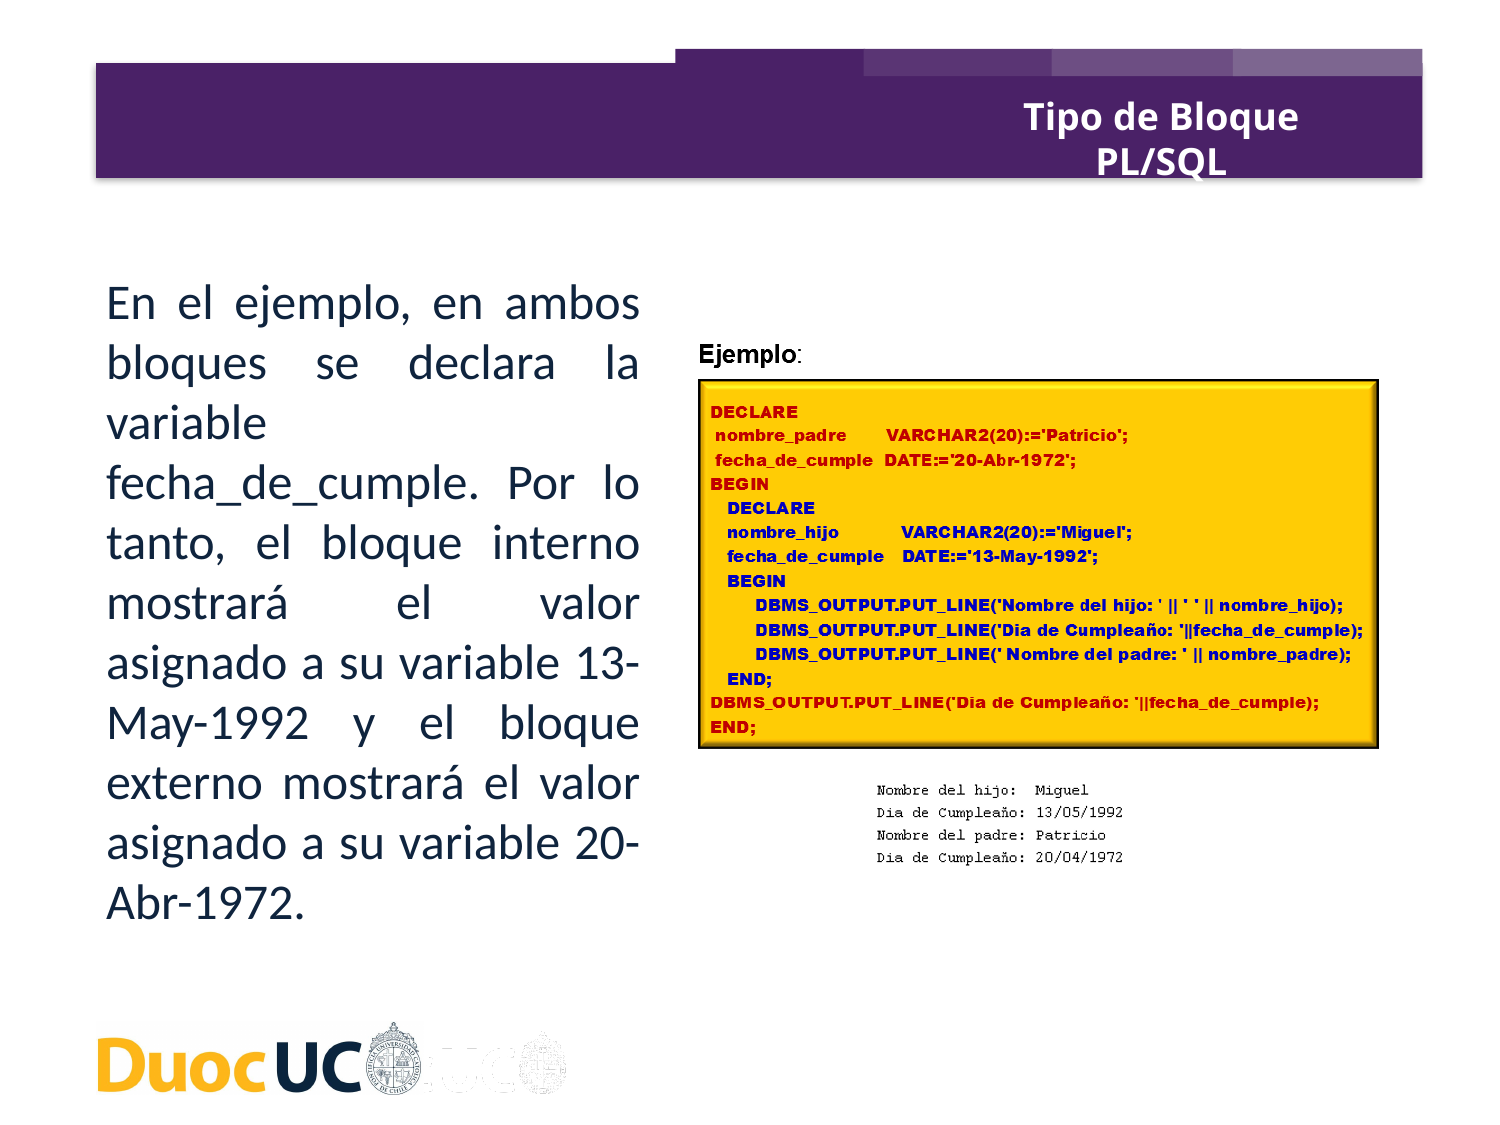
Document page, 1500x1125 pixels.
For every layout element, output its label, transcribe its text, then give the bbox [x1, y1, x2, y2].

text_box Tipo de Bloque PL/SQL [942, 85, 1381, 146]
picture [96, 1021, 566, 1095]
list En el ejemplo, en ambos bloques se declara la variable fecha_de_cumple. Por lo tanto, el bloque interno mostrará el valor asignado a su variable 13-May-1992 y el bloque externo mostrará el valor asignado a su variable 20-Abr-1972. [91, 262, 656, 952]
picture [688, 333, 1397, 880]
